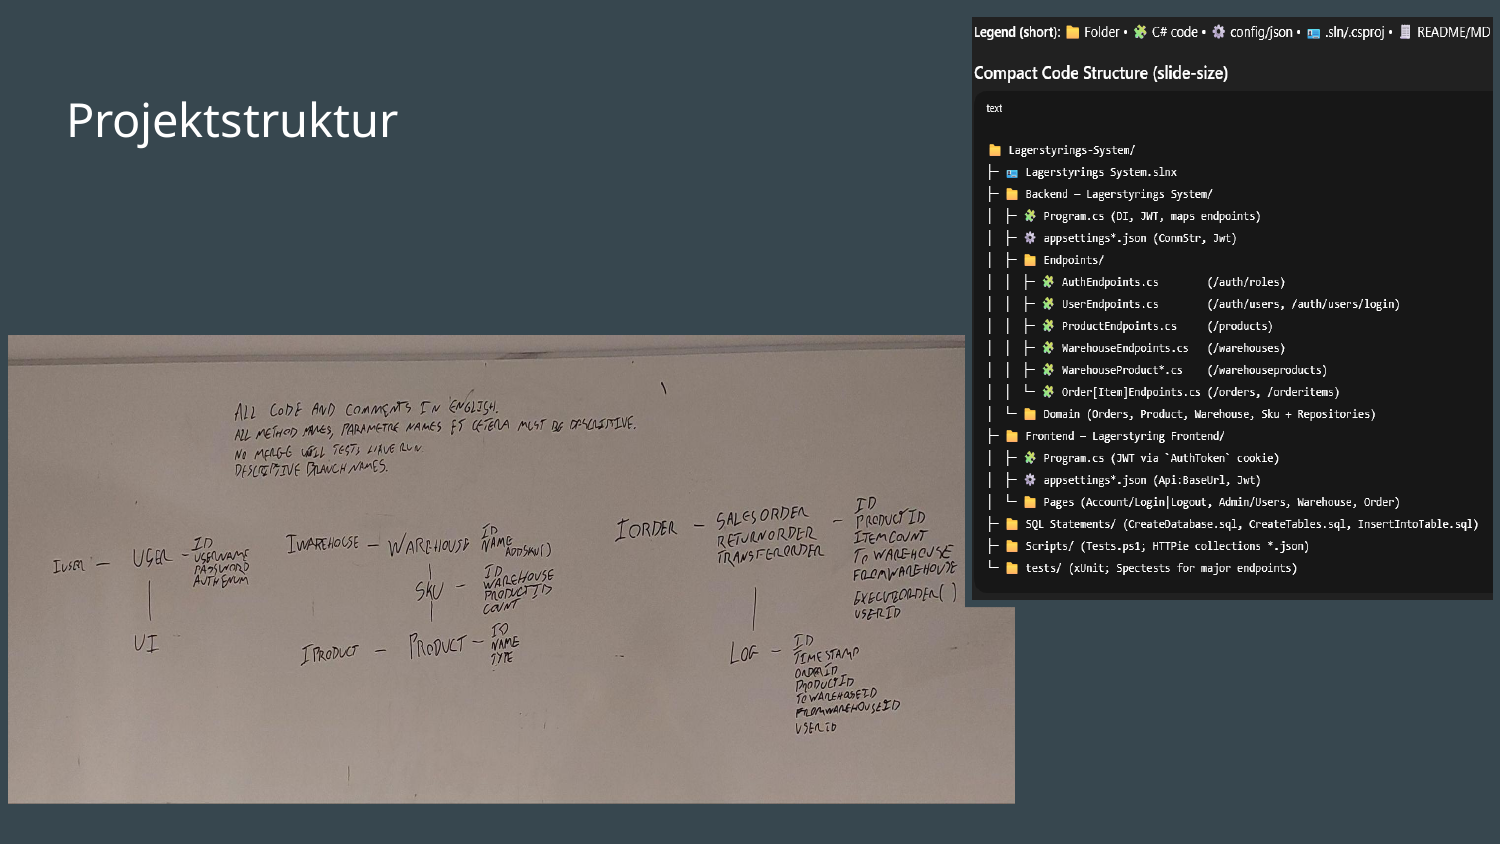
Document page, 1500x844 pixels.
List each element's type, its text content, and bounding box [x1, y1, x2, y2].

picture [8, 17, 1494, 805]
title Projektstruktur [51, 72, 967, 167]
